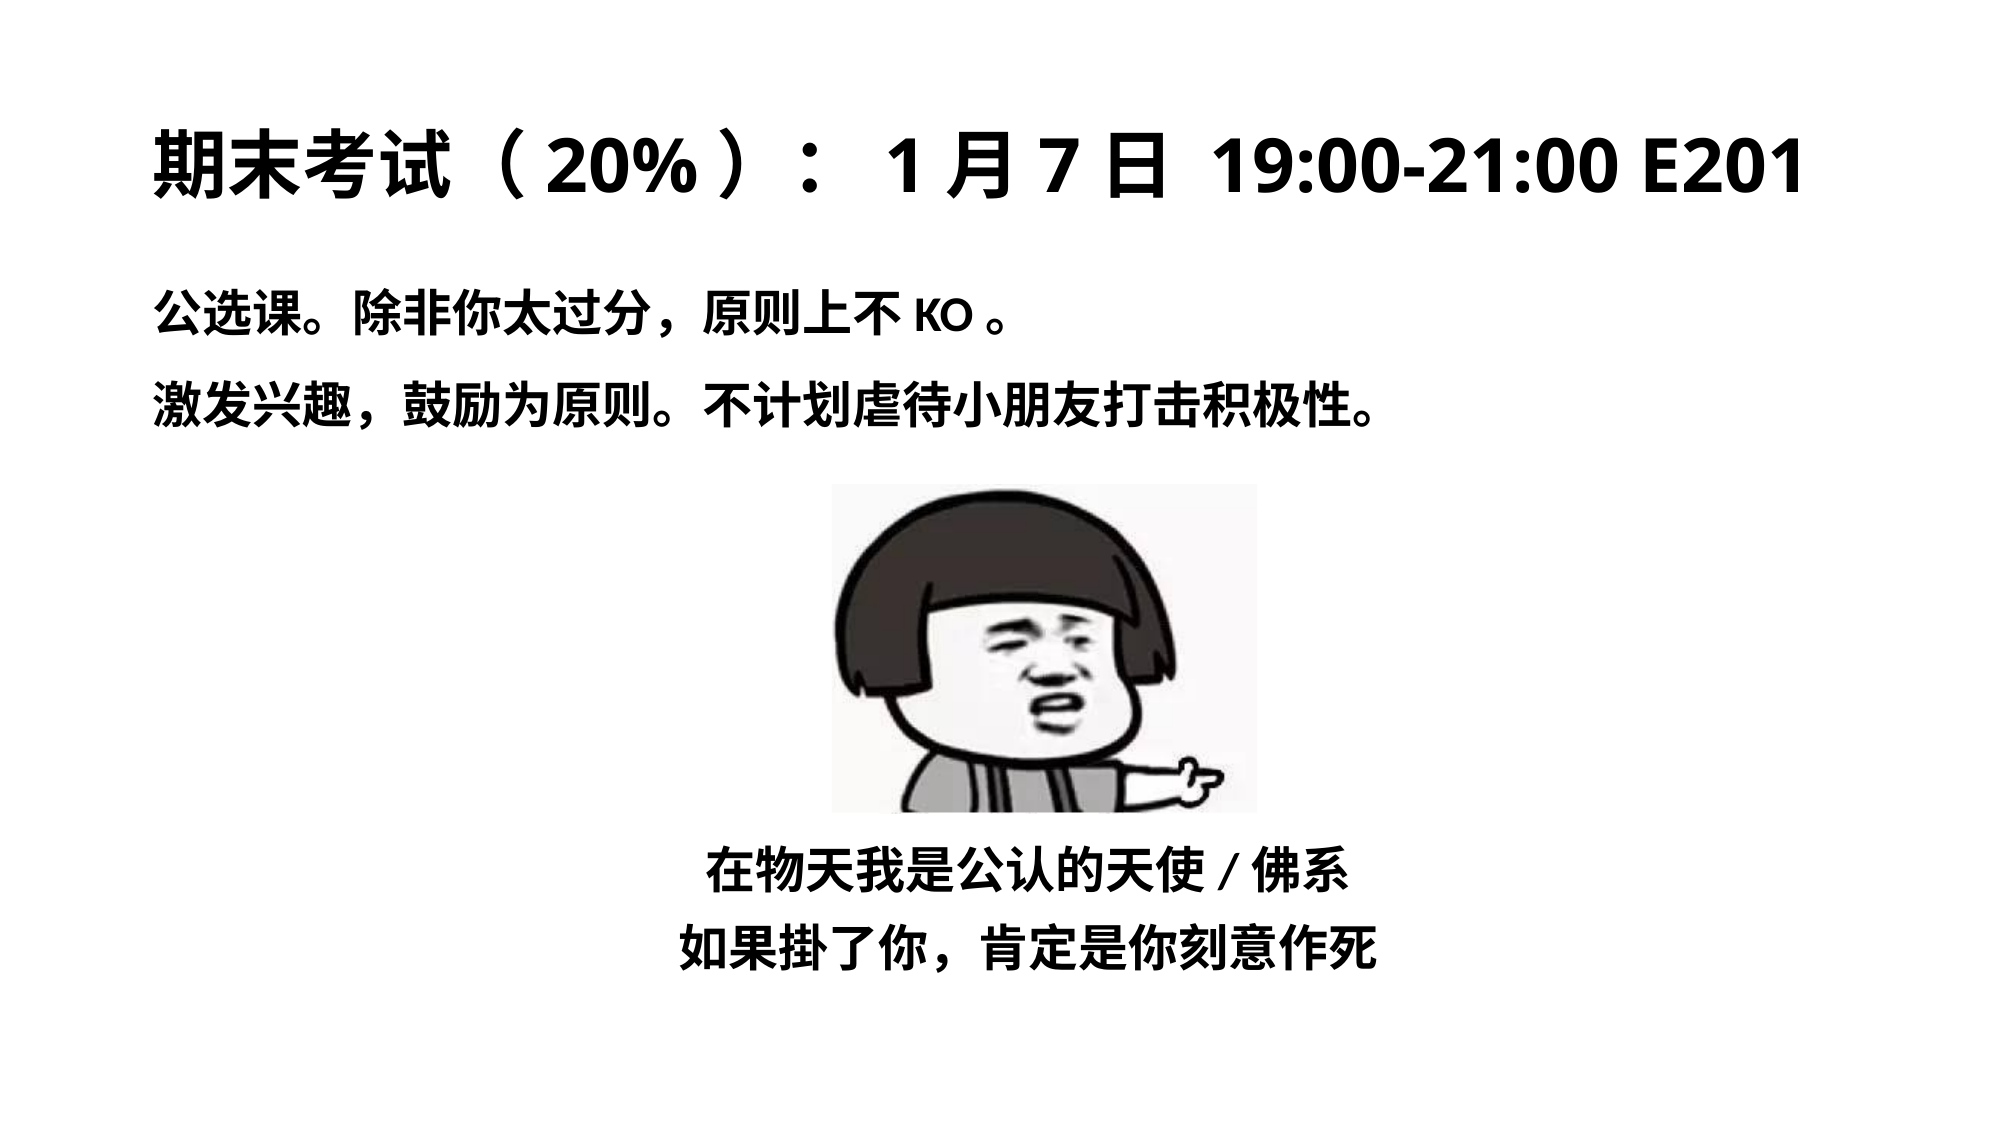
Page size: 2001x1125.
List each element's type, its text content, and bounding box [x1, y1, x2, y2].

list 公选课。除非你太过分，原则上不KO。 激发兴趣，鼓励为原则。不计划虐待小朋友打击积极性。 [137, 261, 1863, 1079]
picture [831, 483, 1258, 814]
text_box 在物天我是公认的天使/佛系 如果掛了你，肯定是你刻意作死 [663, 813, 1394, 984]
title 期末考试（20%）：1月7日 19:00-21:00 E201 [137, 59, 1863, 261]
